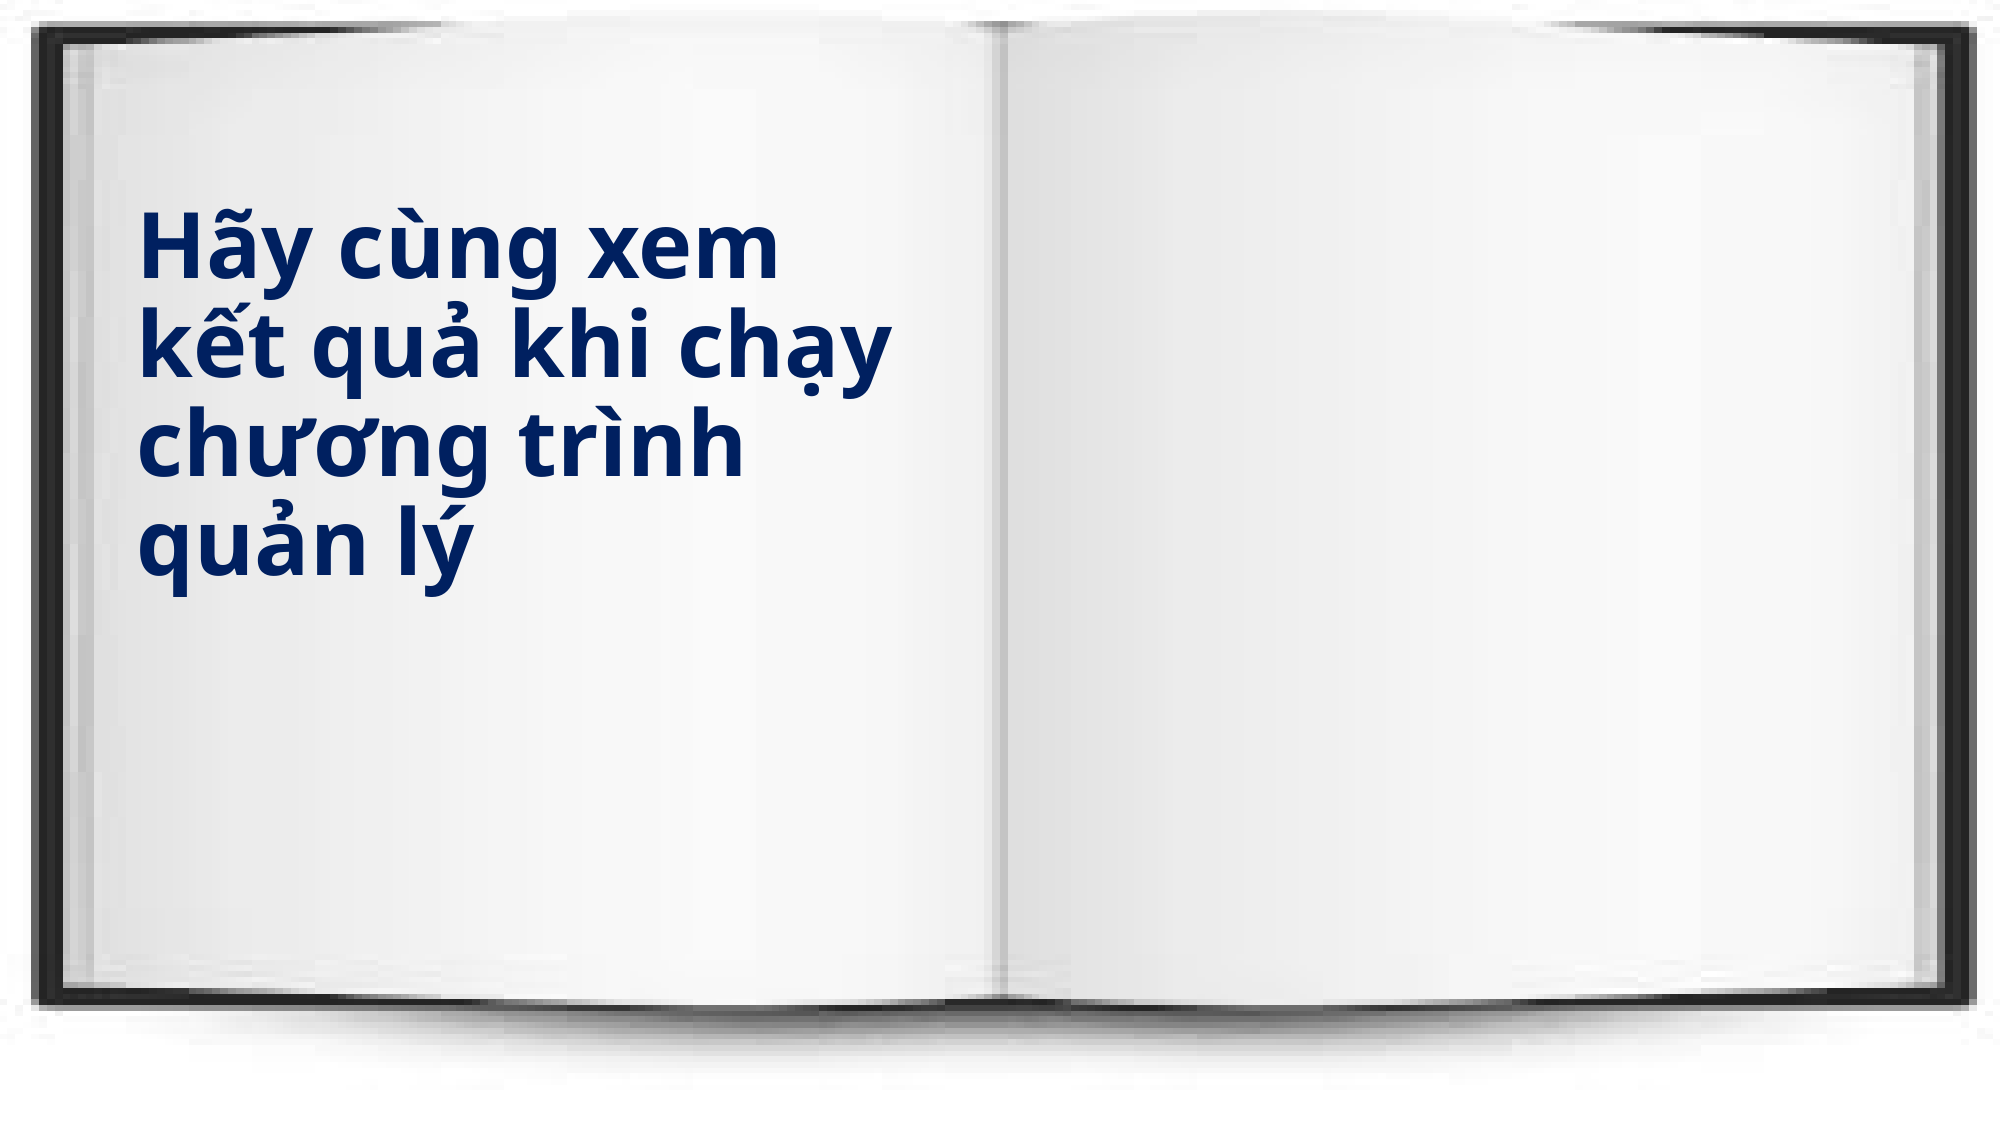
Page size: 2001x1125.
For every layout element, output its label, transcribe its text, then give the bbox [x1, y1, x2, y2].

title Hãy cùng xem kết quả khi chạy chương trình quản lý [121, 39, 915, 755]
